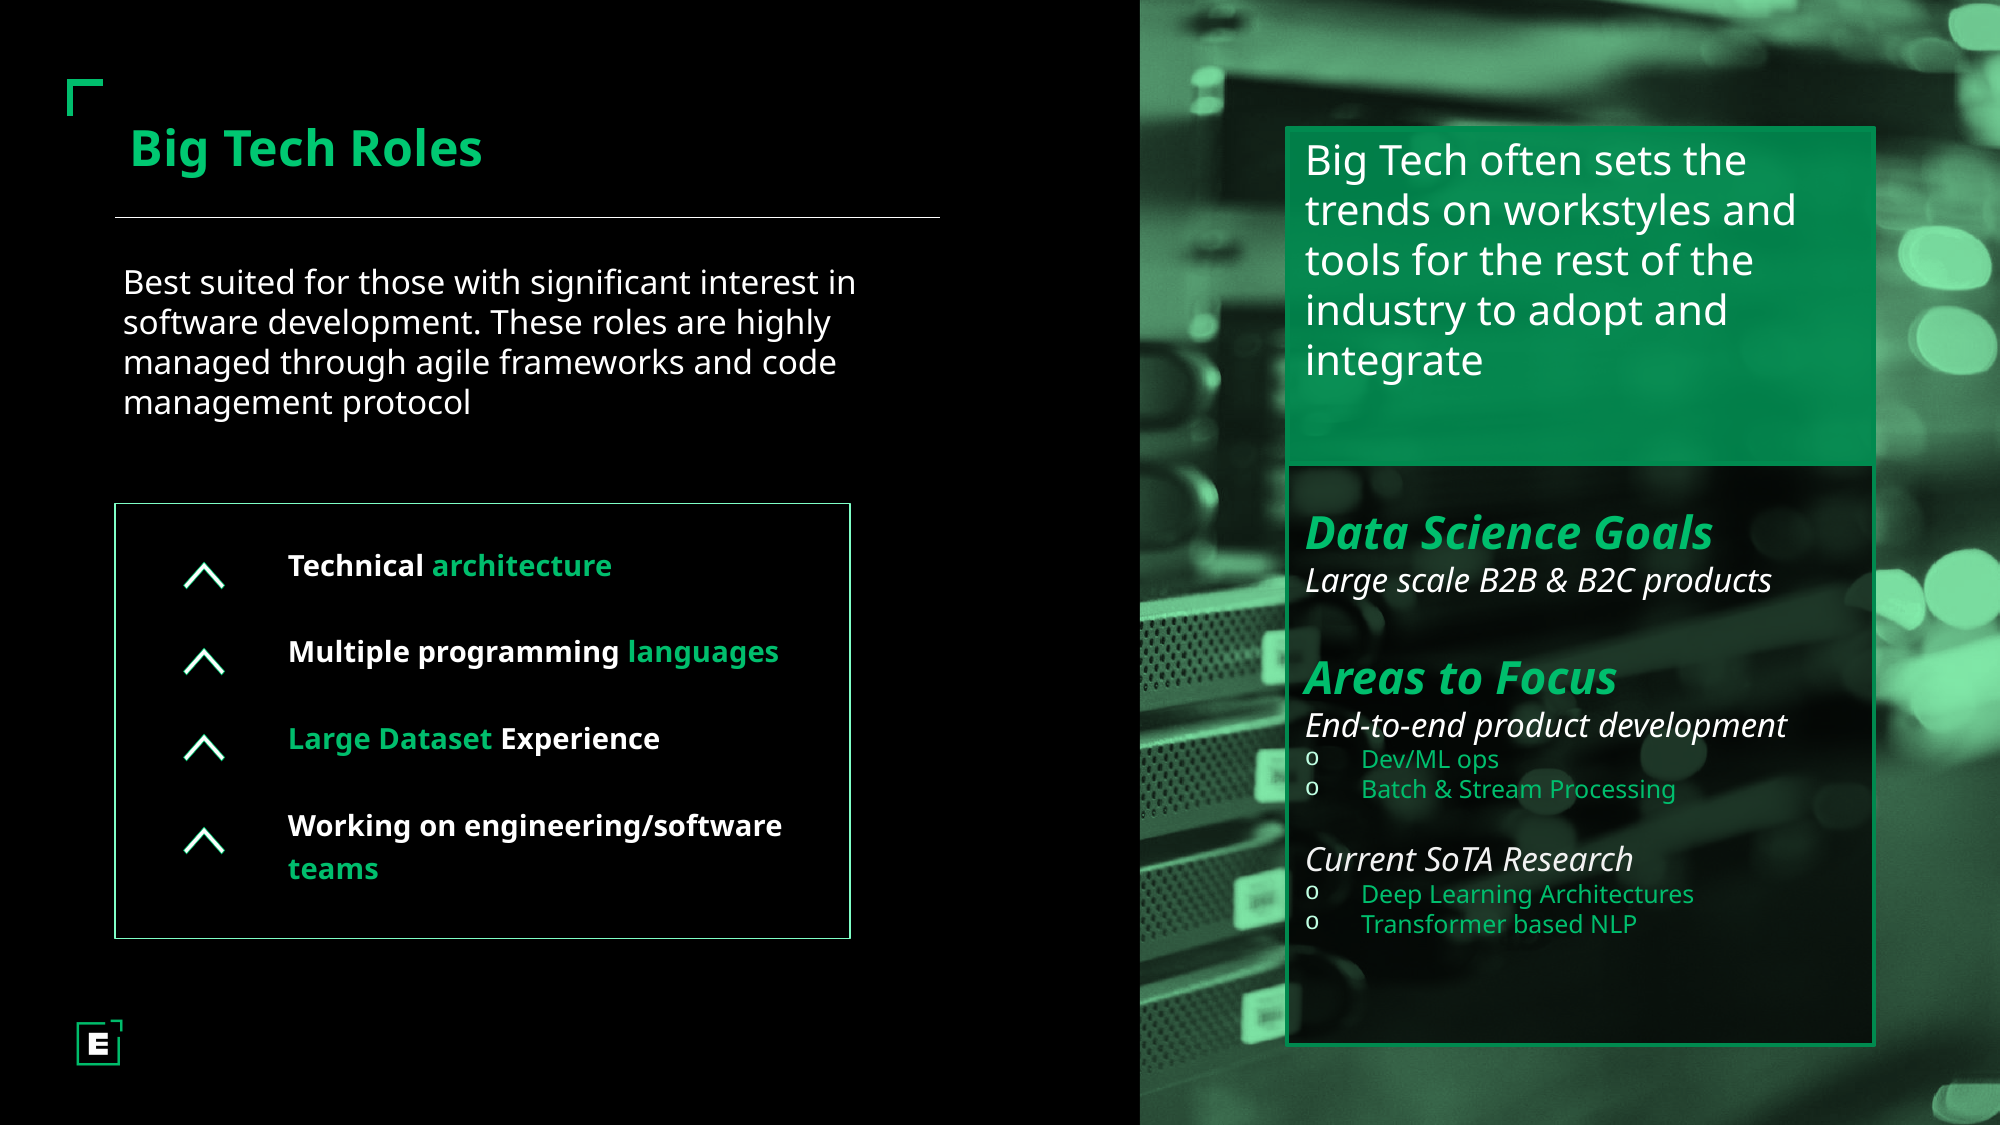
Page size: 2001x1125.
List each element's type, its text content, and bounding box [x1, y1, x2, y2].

picture [1139, 0, 2000, 1125]
picture [169, 707, 239, 787]
list Technical architecture Multiple programming languages Large Dataset Experience Working on engineering/software teams [115, 503, 850, 939]
title Big Tech Roles [115, 112, 940, 188]
picture [69, 1012, 130, 1073]
picture [169, 536, 239, 616]
picture [169, 622, 239, 701]
text_box Best suited for those with significant interest in software development. These roles are highly managed through agile frameworks and code management protocol [107, 254, 1000, 429]
picture [169, 800, 239, 880]
